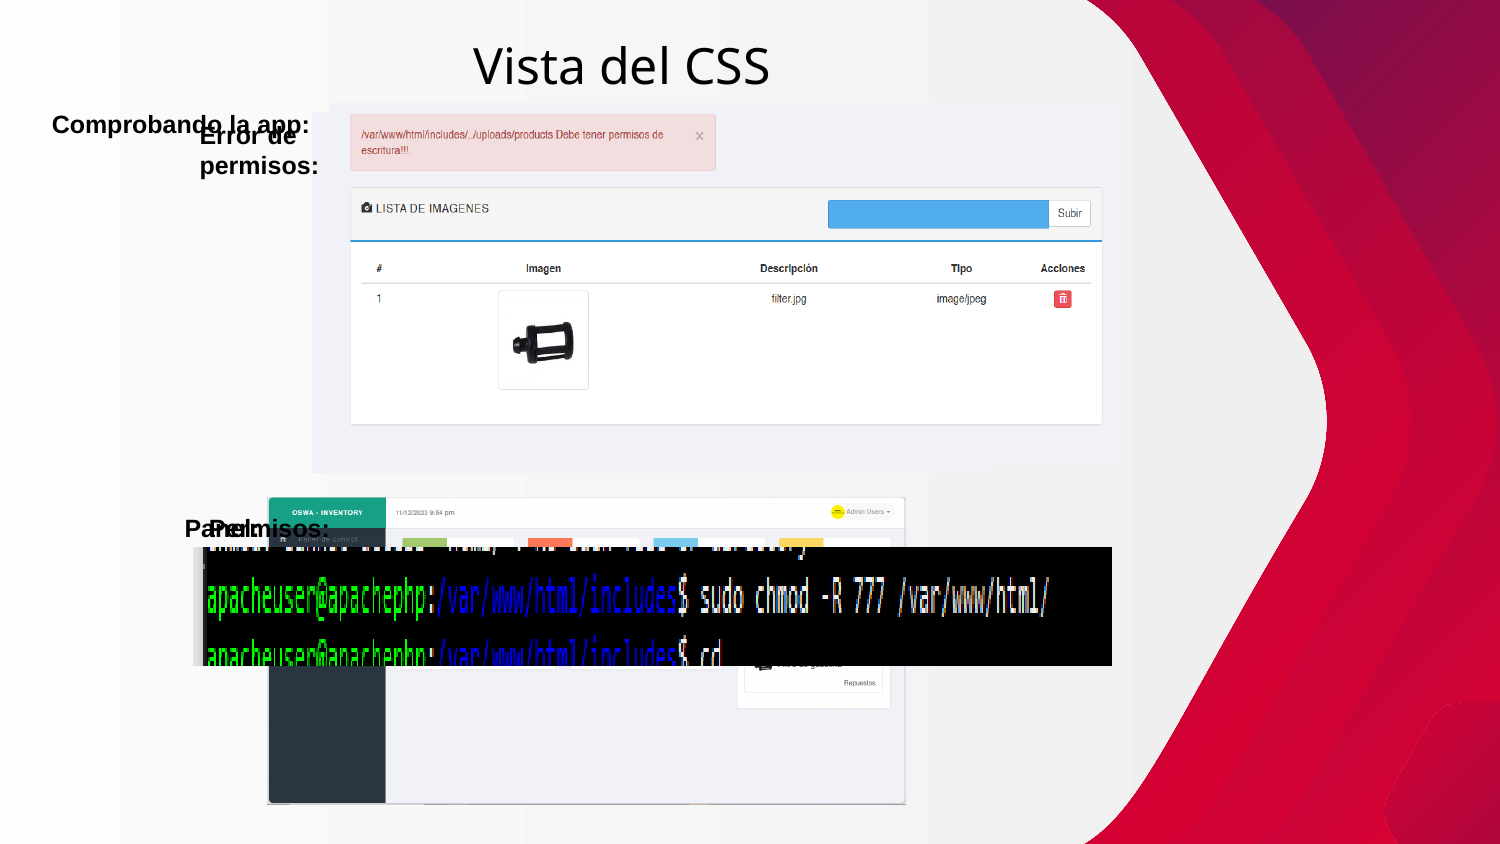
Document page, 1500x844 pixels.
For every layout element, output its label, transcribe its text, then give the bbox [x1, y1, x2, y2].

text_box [36, 93, 988, 473]
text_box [169, 497, 907, 806]
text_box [193, 497, 1112, 666]
subtitle Vista del CSS [256, 19, 988, 93]
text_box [184, 103, 1121, 463]
